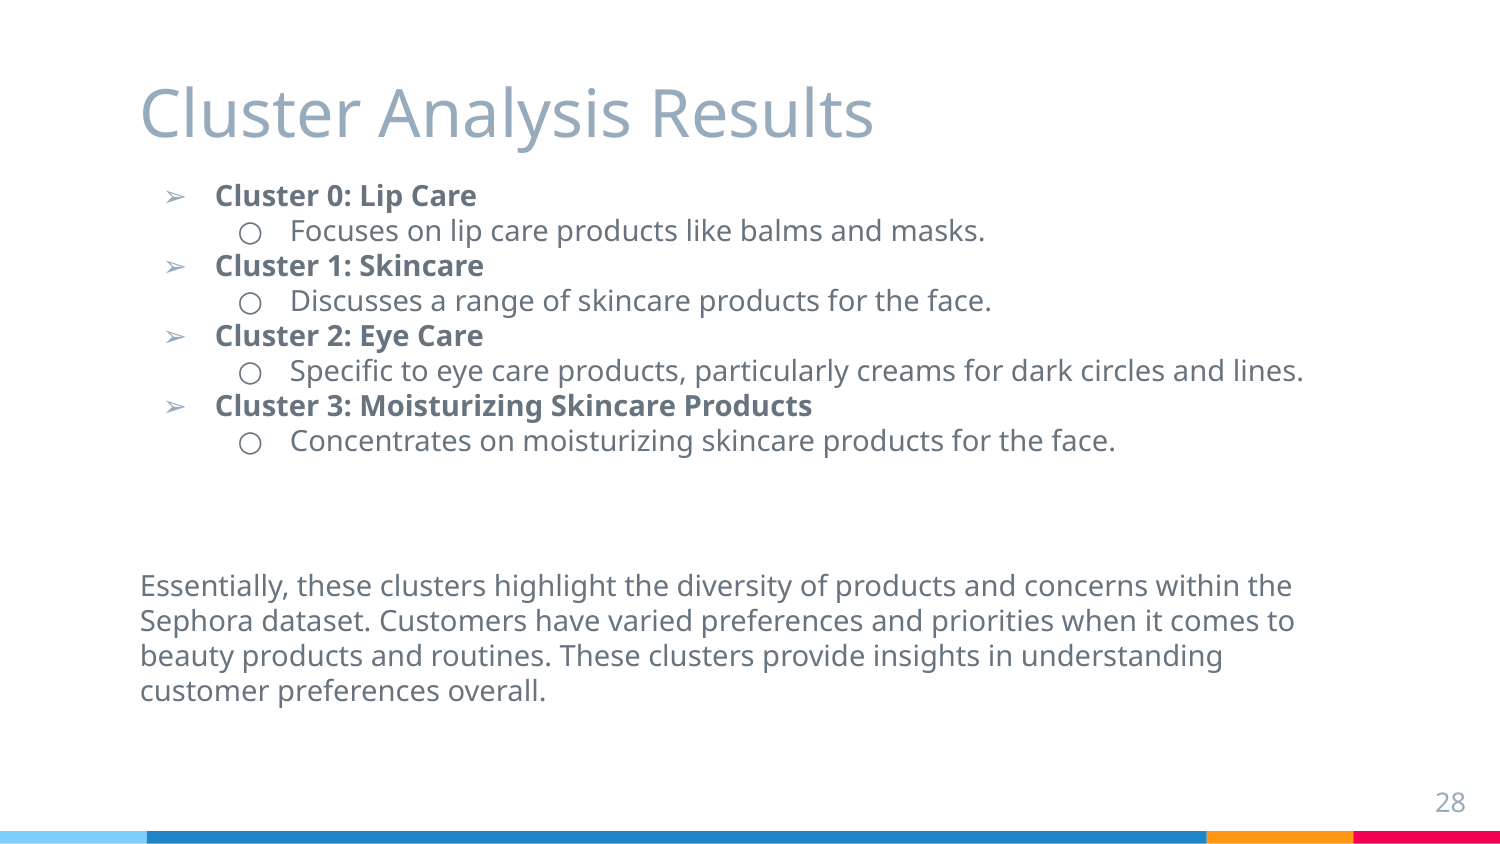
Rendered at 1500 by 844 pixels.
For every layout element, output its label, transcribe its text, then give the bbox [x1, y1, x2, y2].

slide_number ‹#› [1391, 770, 1482, 822]
list Cluster 0: Lip Care Focuses on lip care products like balms and masks. Cluster 1: Skincare Discusses a range of skincare products for the face. Cluster 2: Eye Care Specific to eye care products, particularly creams for dark circles and lines. Cluster 3: Moisturizing Skincare Products Concentrates on moisturizing skincare products for the face. Essentially, these clusters highlight the diversity of products and concerns within the Sephora dataset. Customers have varied preferences and priorities when it comes to beauty products and routines. These clusters provide insights in understanding customer preferences overall. [124, 162, 1350, 746]
title Cluster Analysis Results [124, 52, 1350, 162]
